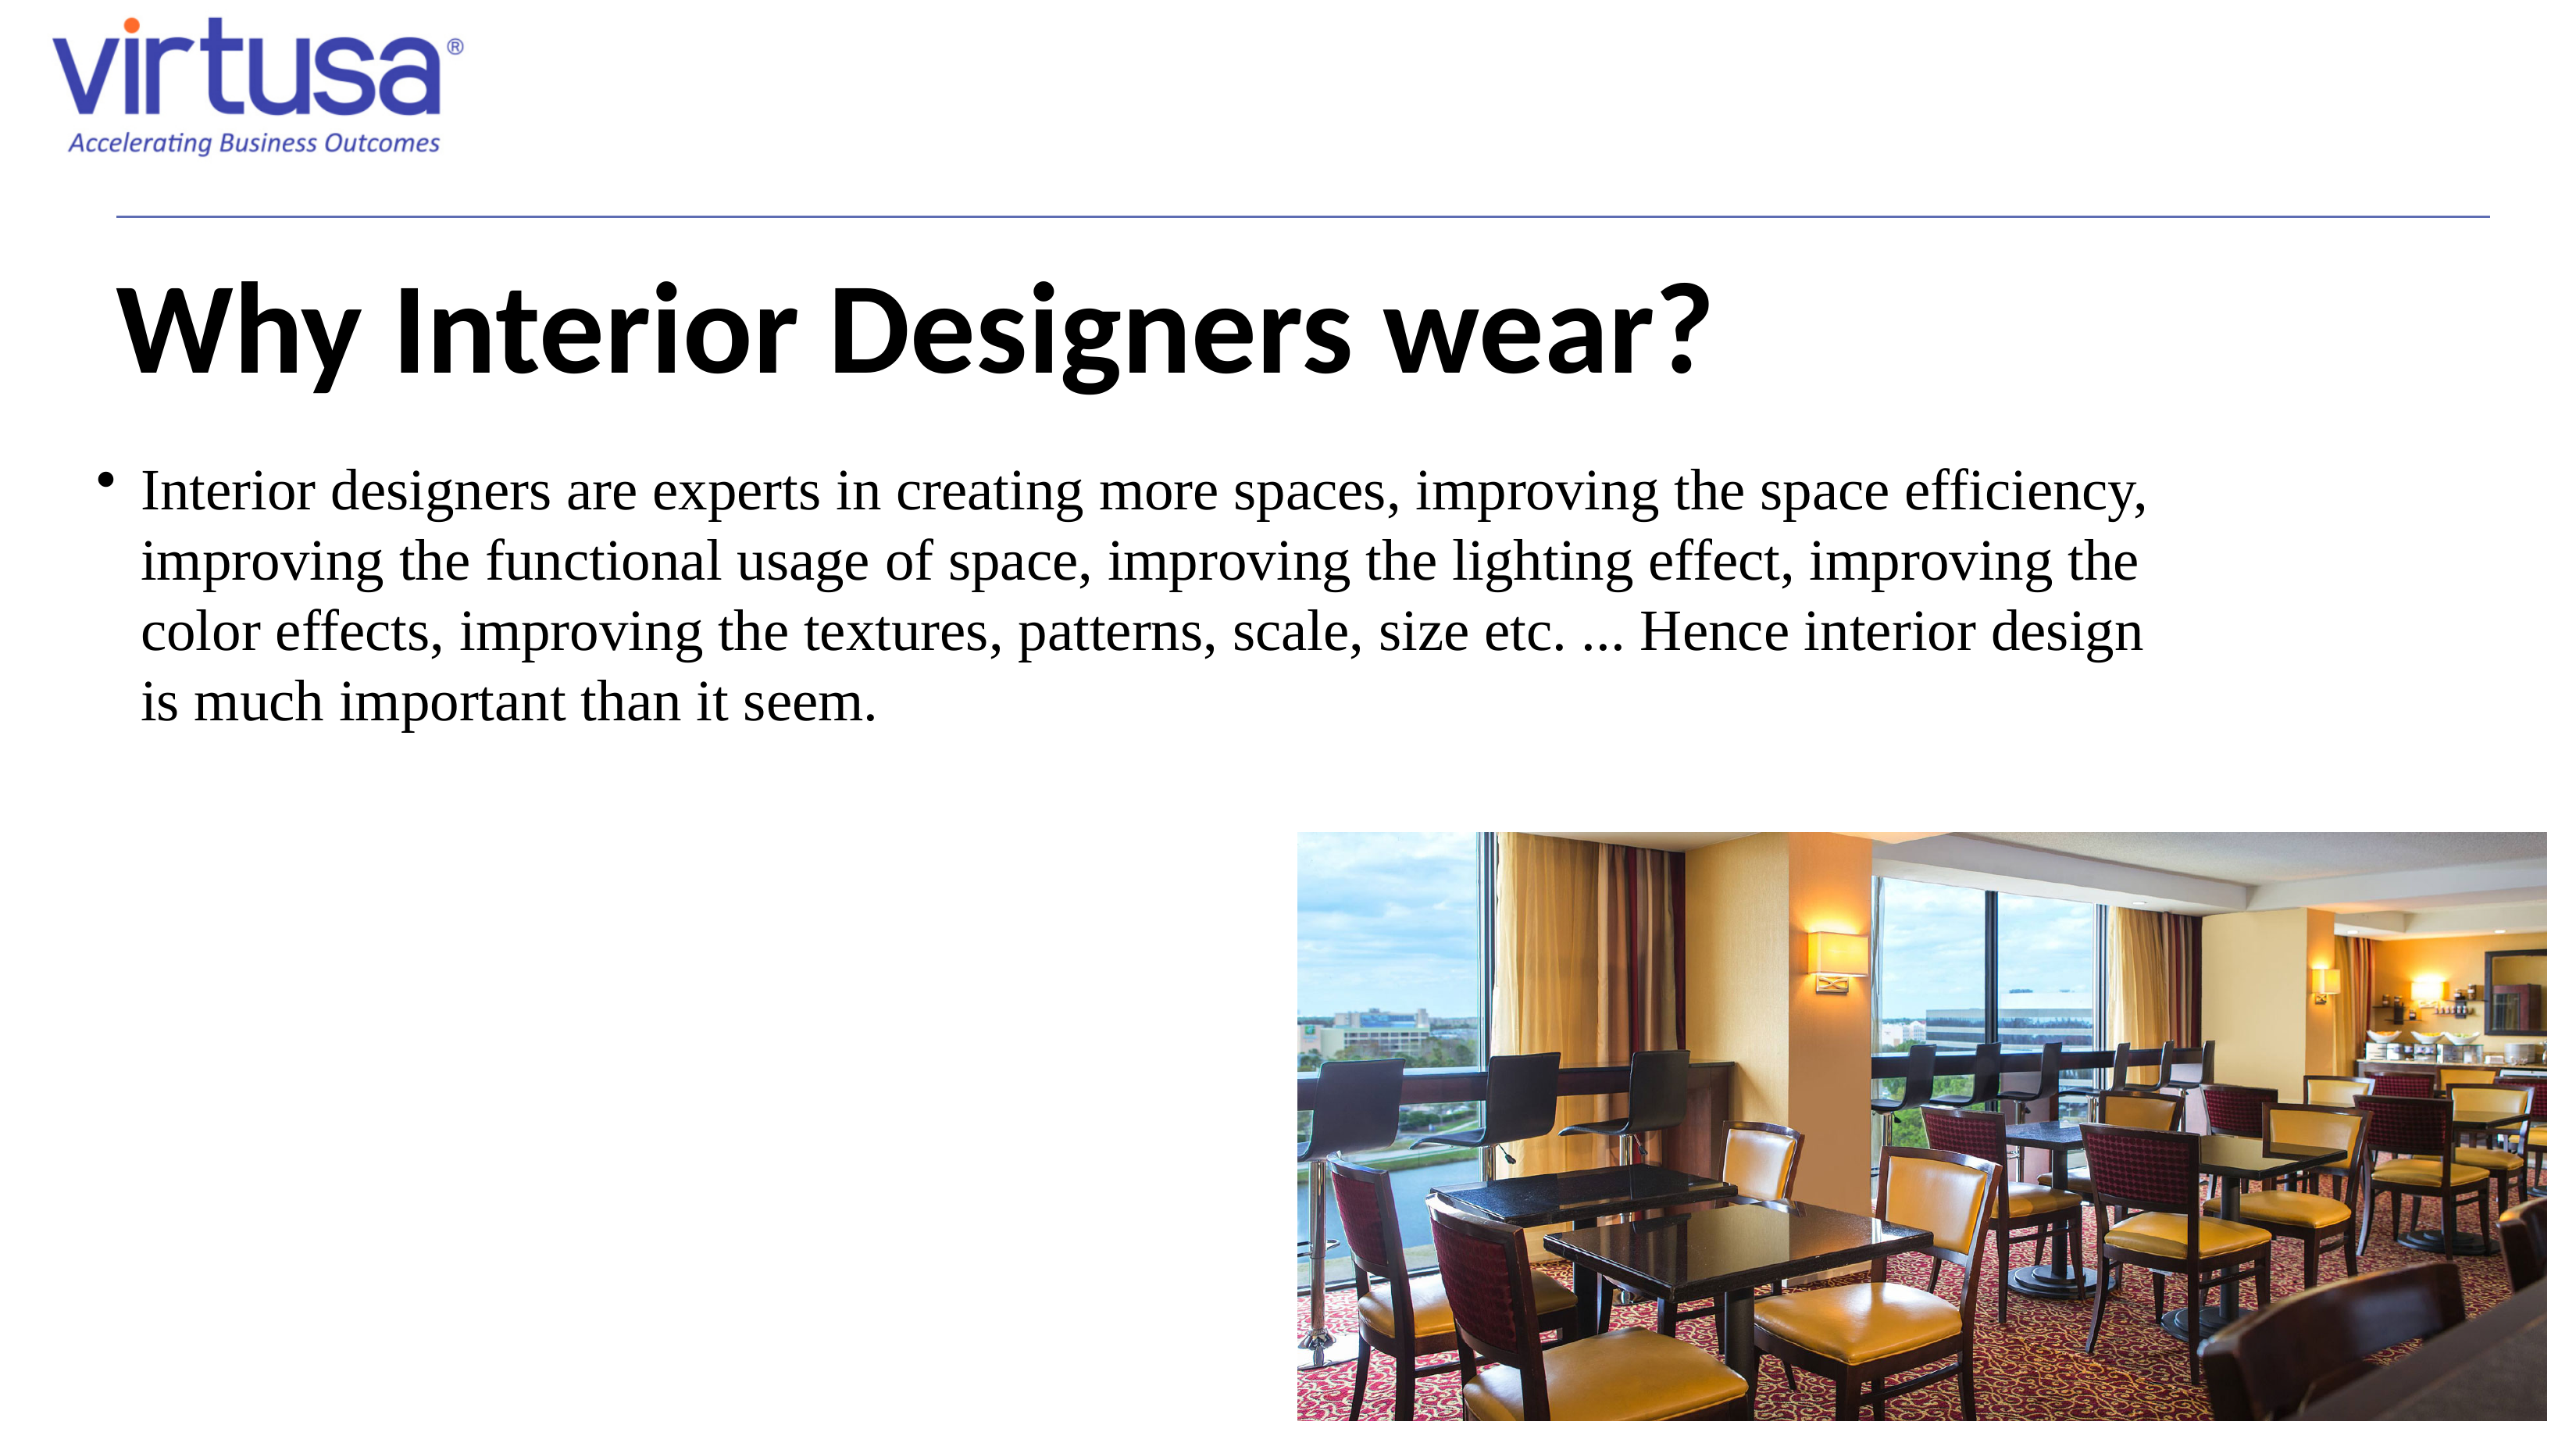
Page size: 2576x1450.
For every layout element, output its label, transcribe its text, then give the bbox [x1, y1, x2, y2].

text_box Interior designers are experts in creating more spaces, improving the space efficiency, improving the functional usage of space, improving the lighting effect, improving the color effects, improving the textures, patterns, scale, size etc. ... Hence interior design is much important than it seem. [96, 451, 2167, 733]
picture [1297, 831, 2548, 1421]
text_box Why Interior Designers wear? [104, 237, 1729, 405]
picture [28, 0, 478, 197]
